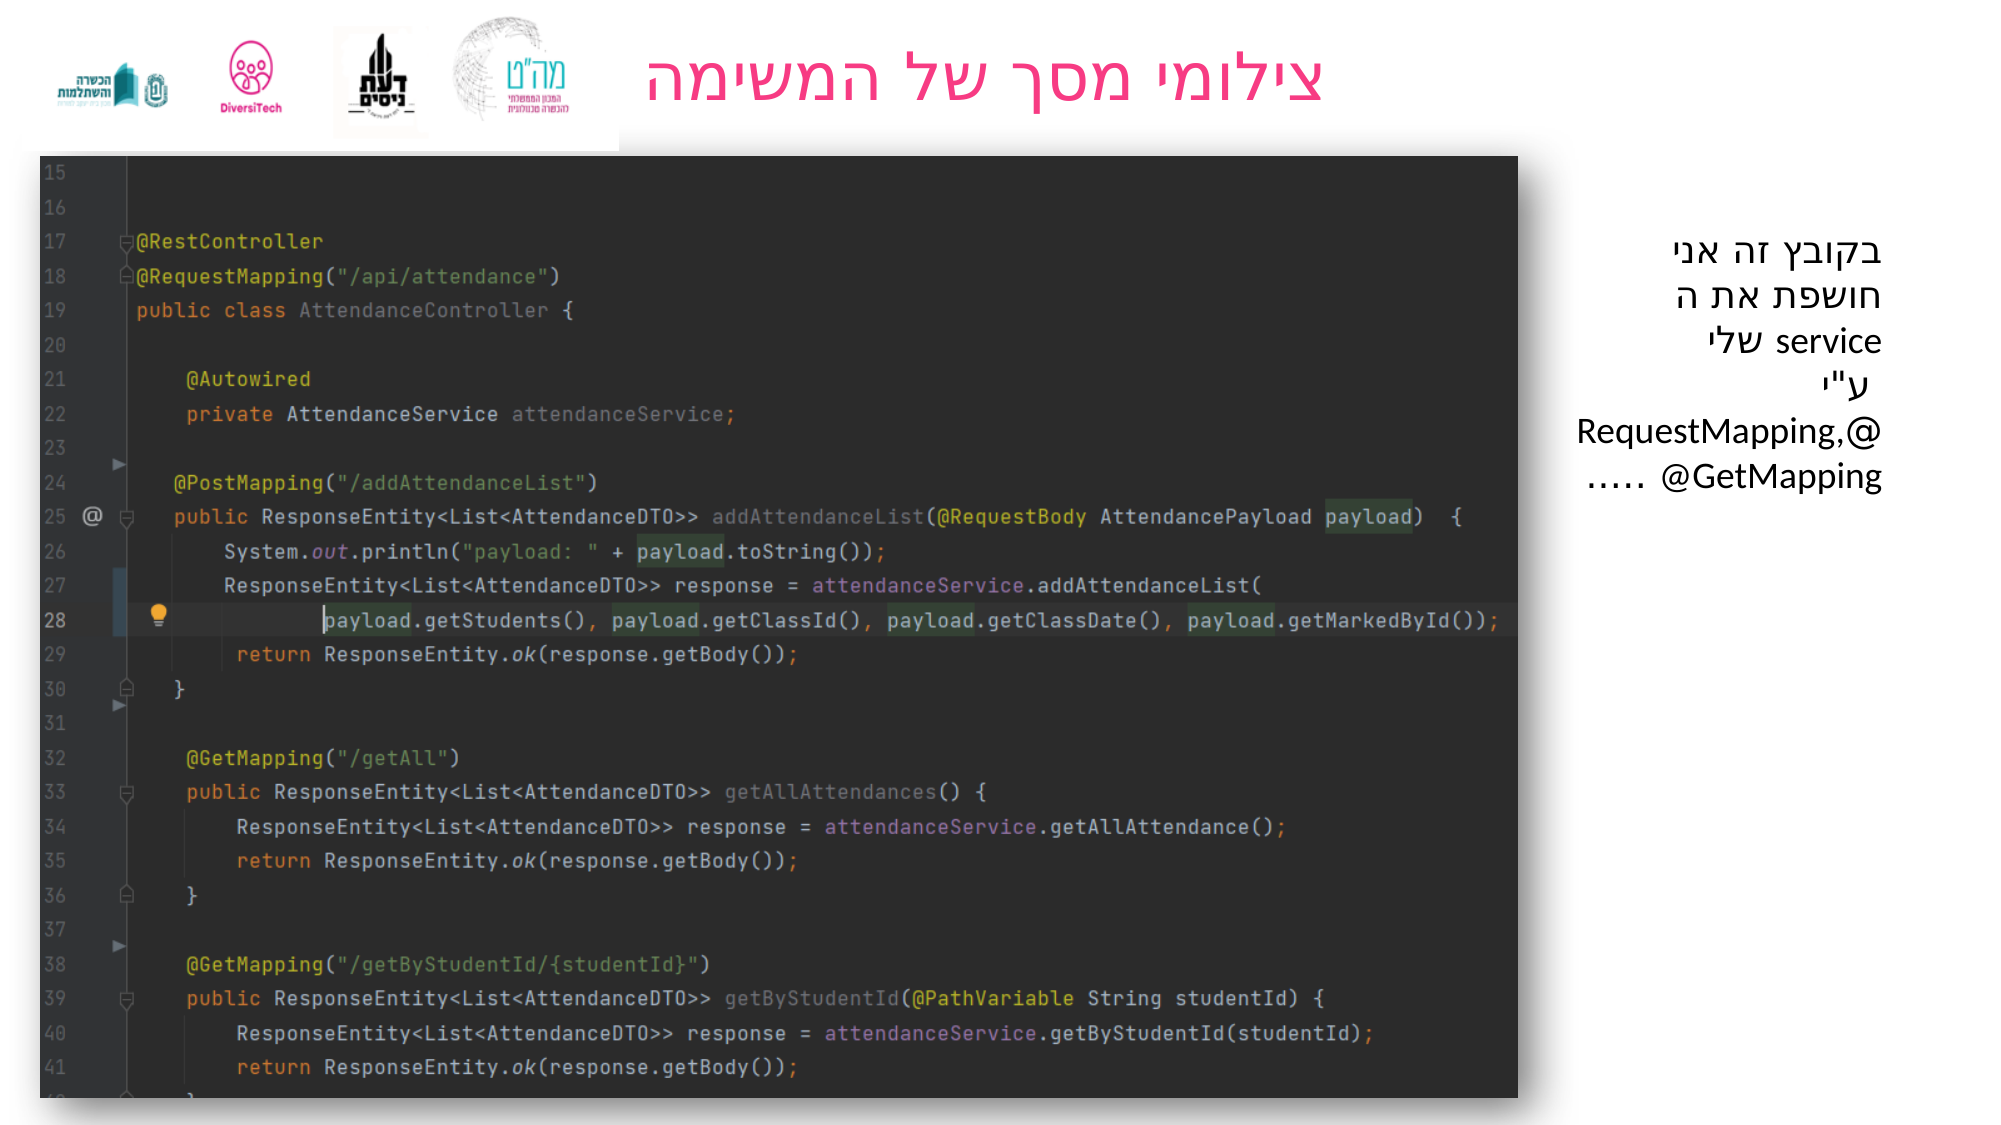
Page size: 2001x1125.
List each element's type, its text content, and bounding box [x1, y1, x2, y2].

text_box בקובץ זה אני חושפת את ה service שלי ע"י @RequestMapping,@GetMapping ….. [1559, 218, 1898, 504]
picture [22, 0, 619, 151]
picture [40, 156, 1518, 1098]
text_box צילומי מסך של המשימה [619, 26, 1342, 122]
